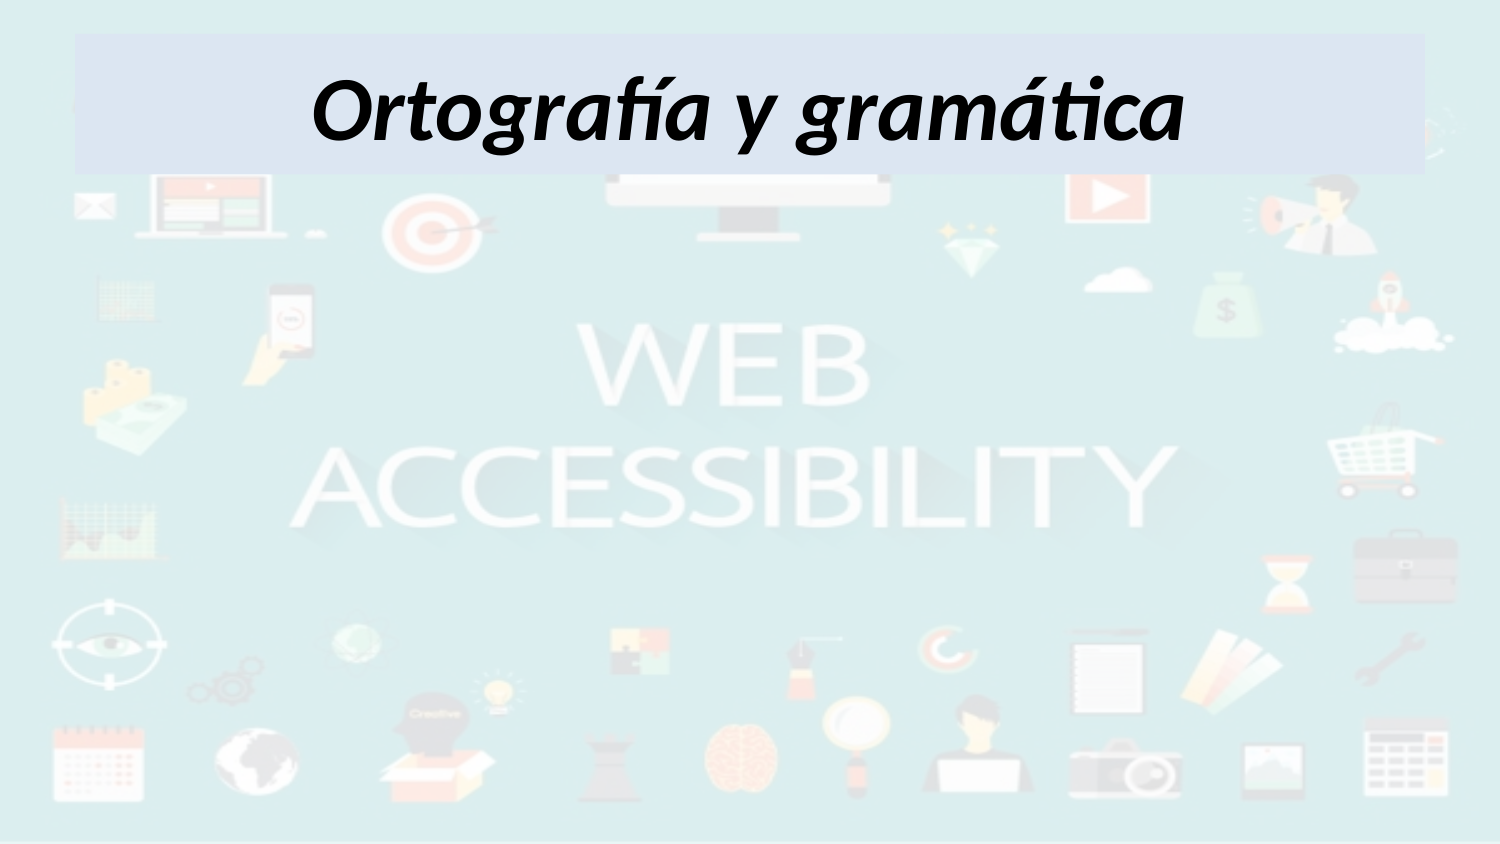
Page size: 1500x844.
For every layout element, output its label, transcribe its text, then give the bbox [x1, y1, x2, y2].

title Ortografía y gramática [75, 33, 1425, 175]
